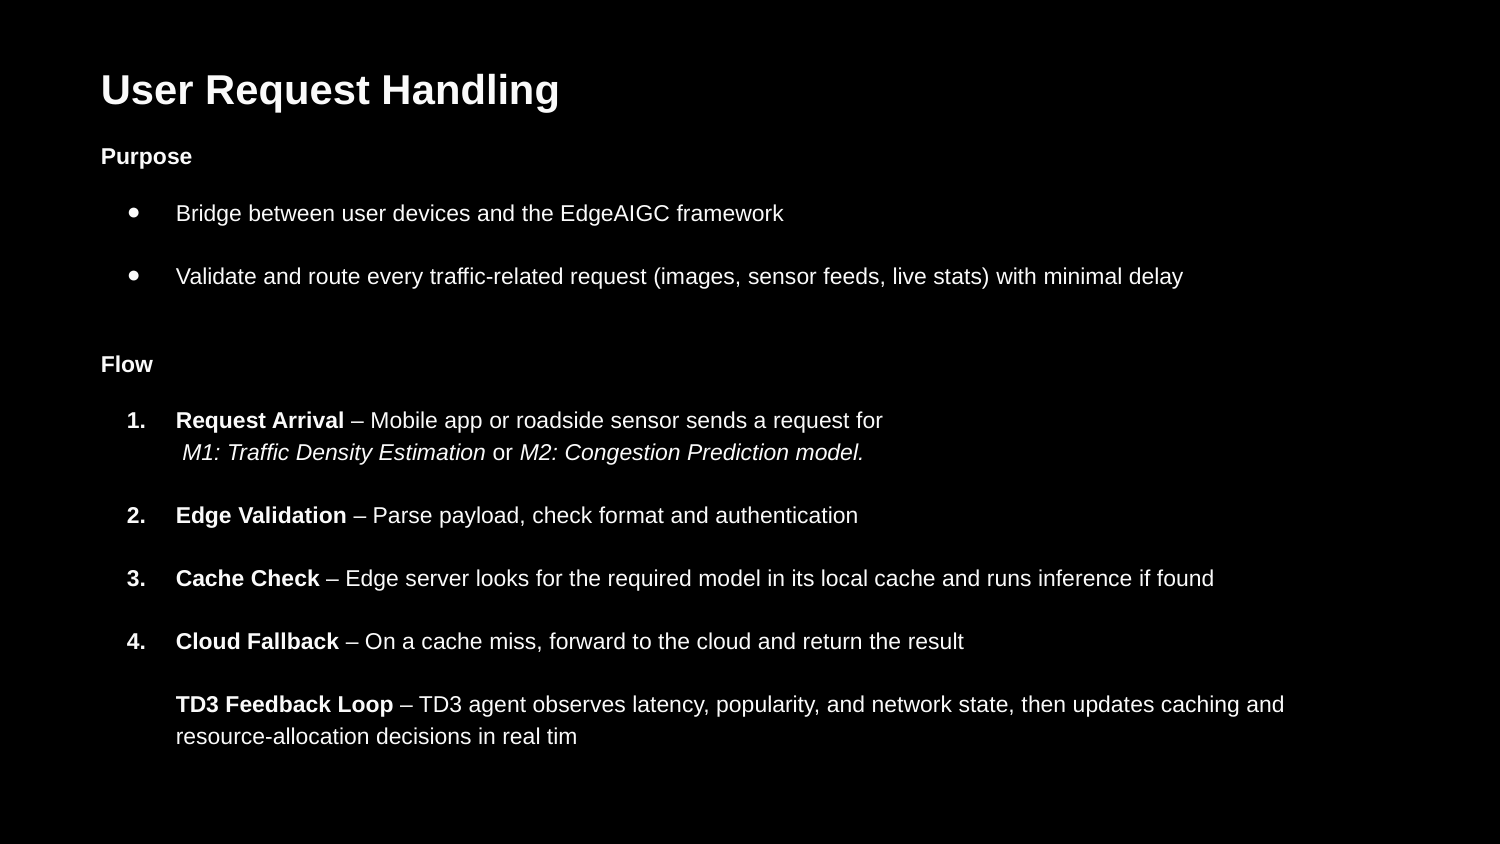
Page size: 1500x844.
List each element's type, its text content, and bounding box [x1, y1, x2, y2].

text_box User Request Handling Purpose Bridge between user devices and the EdgeAIGC framework Validate and route every traffic-related request (images, sensor feeds, live stats) with minimal delay Flow Request Arrival – Mobile app or roadside sensor sends a request for M1: Traffic Density Estimation or M2: Congestion Prediction model. Edge Validation – Parse payload, check format and authentication Cache Check – Edge server looks for the required model in its local cache and runs inference if found Cloud Fallback – On a cache miss, forward to the cloud and return the result TD3 Feedback Loop – TD3 agent observes latency, popularity, and network state, then updates caching and resource-allocation decisions in real time [85, 40, 1395, 764]
